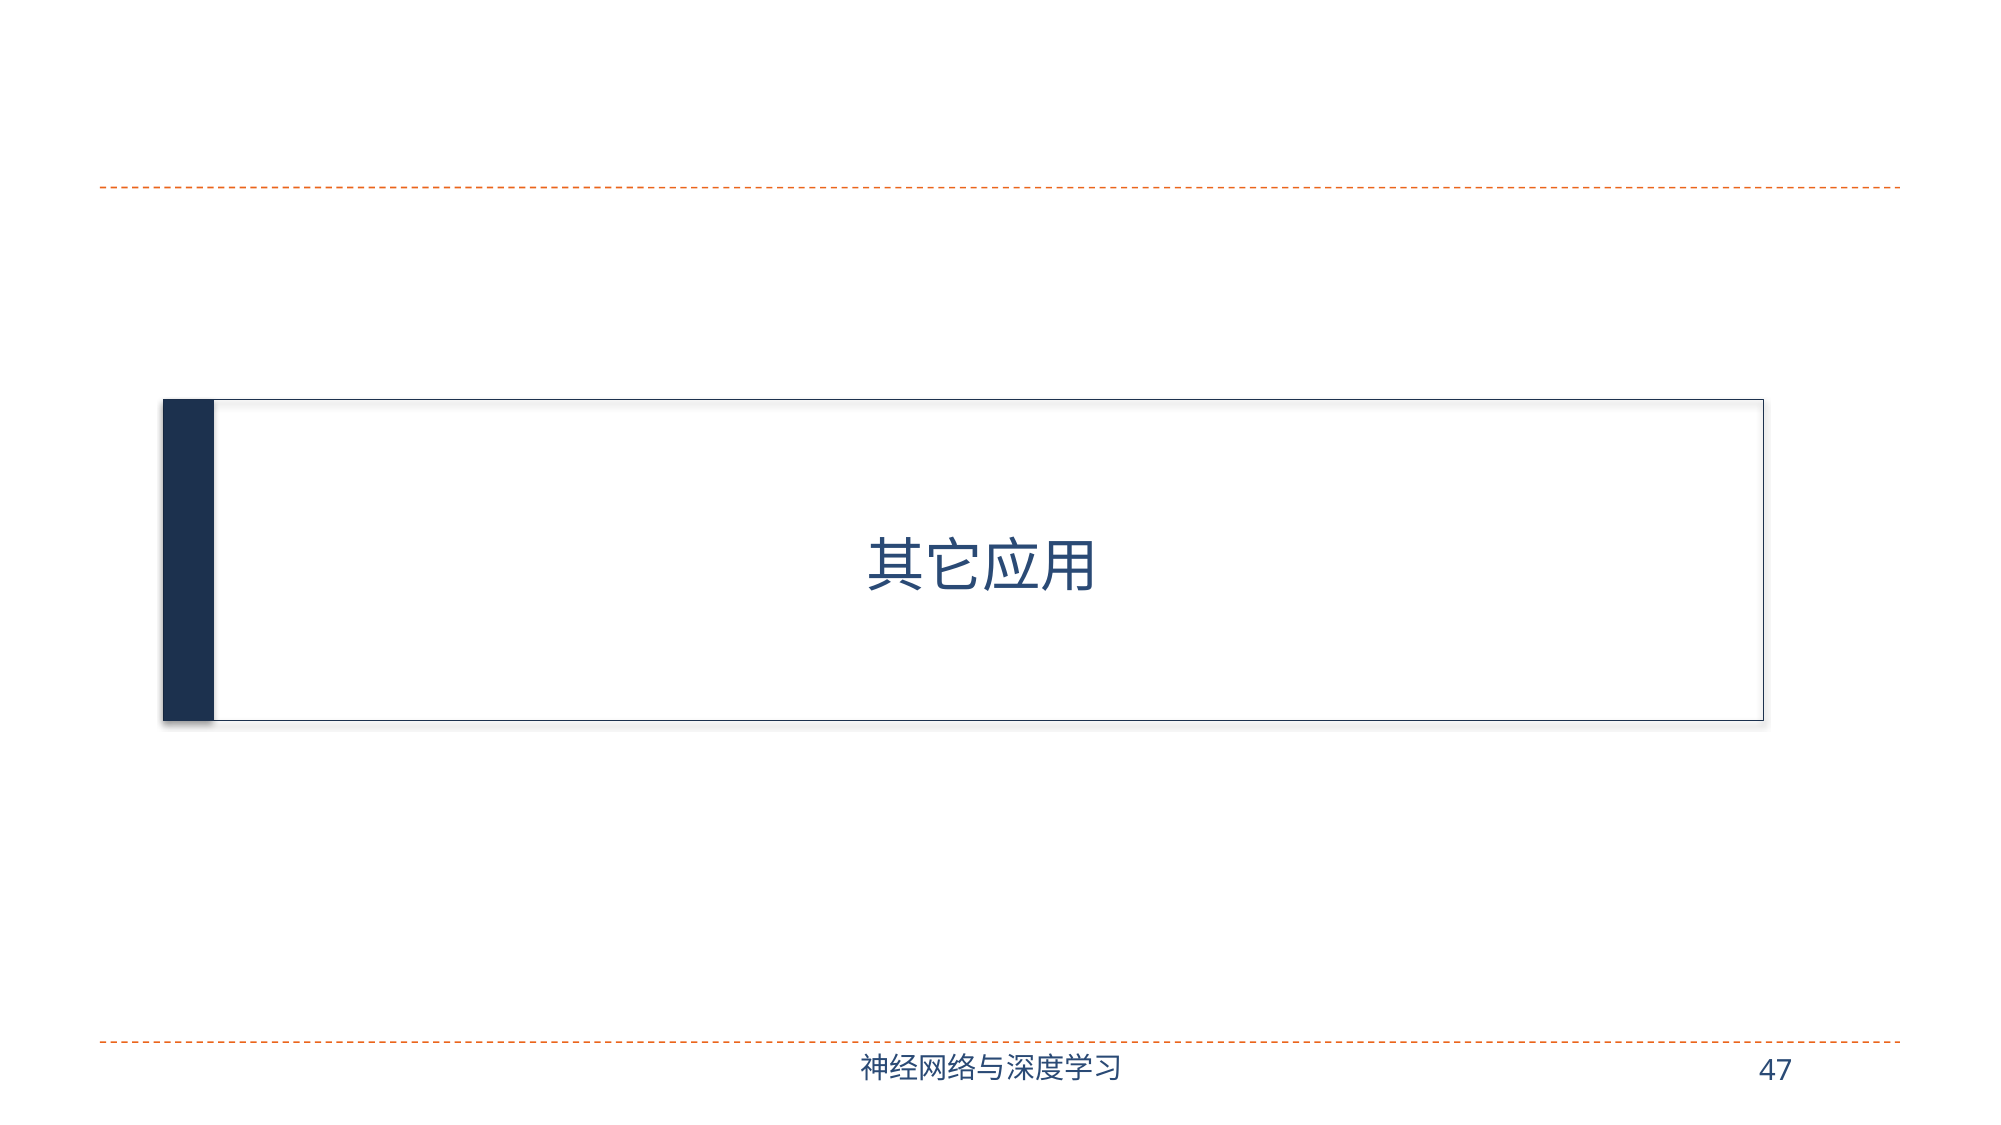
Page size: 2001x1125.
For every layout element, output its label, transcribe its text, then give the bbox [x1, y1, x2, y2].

title 其它应用 [232, 439, 1733, 688]
